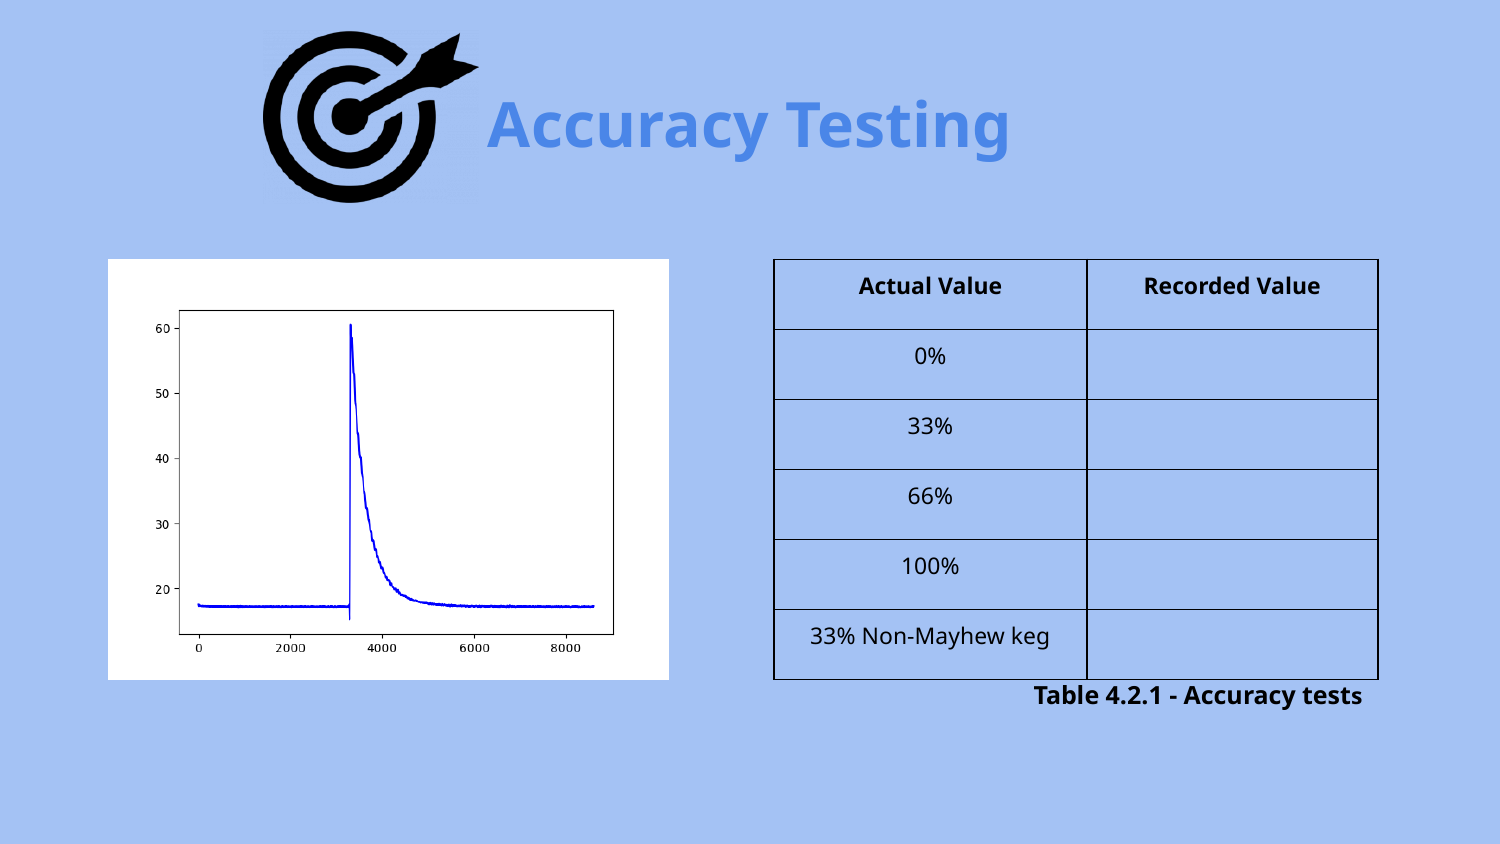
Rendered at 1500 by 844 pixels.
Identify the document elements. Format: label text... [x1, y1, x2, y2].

table_cell 33% [775, 400, 1086, 469]
table_cell [1088, 330, 1377, 399]
text_box Table 4.2.1 - Accuracy tests [1010, 679, 1378, 711]
table_cell 33% Non-Mayhew keg [775, 610, 1086, 679]
picture [108, 259, 669, 680]
table_cell [1088, 470, 1377, 539]
table_cell 0% [775, 330, 1086, 399]
table_cell [1088, 400, 1377, 469]
table_cell 100% [775, 540, 1086, 609]
table_cell 66% [775, 470, 1086, 539]
table_cell [1088, 540, 1377, 609]
title Accuracy Testing [483, 70, 1035, 165]
picture [263, 30, 479, 205]
table_header Recorded Value [1088, 260, 1377, 329]
table_header Actual Value [775, 260, 1086, 329]
table_cell [1088, 610, 1377, 679]
